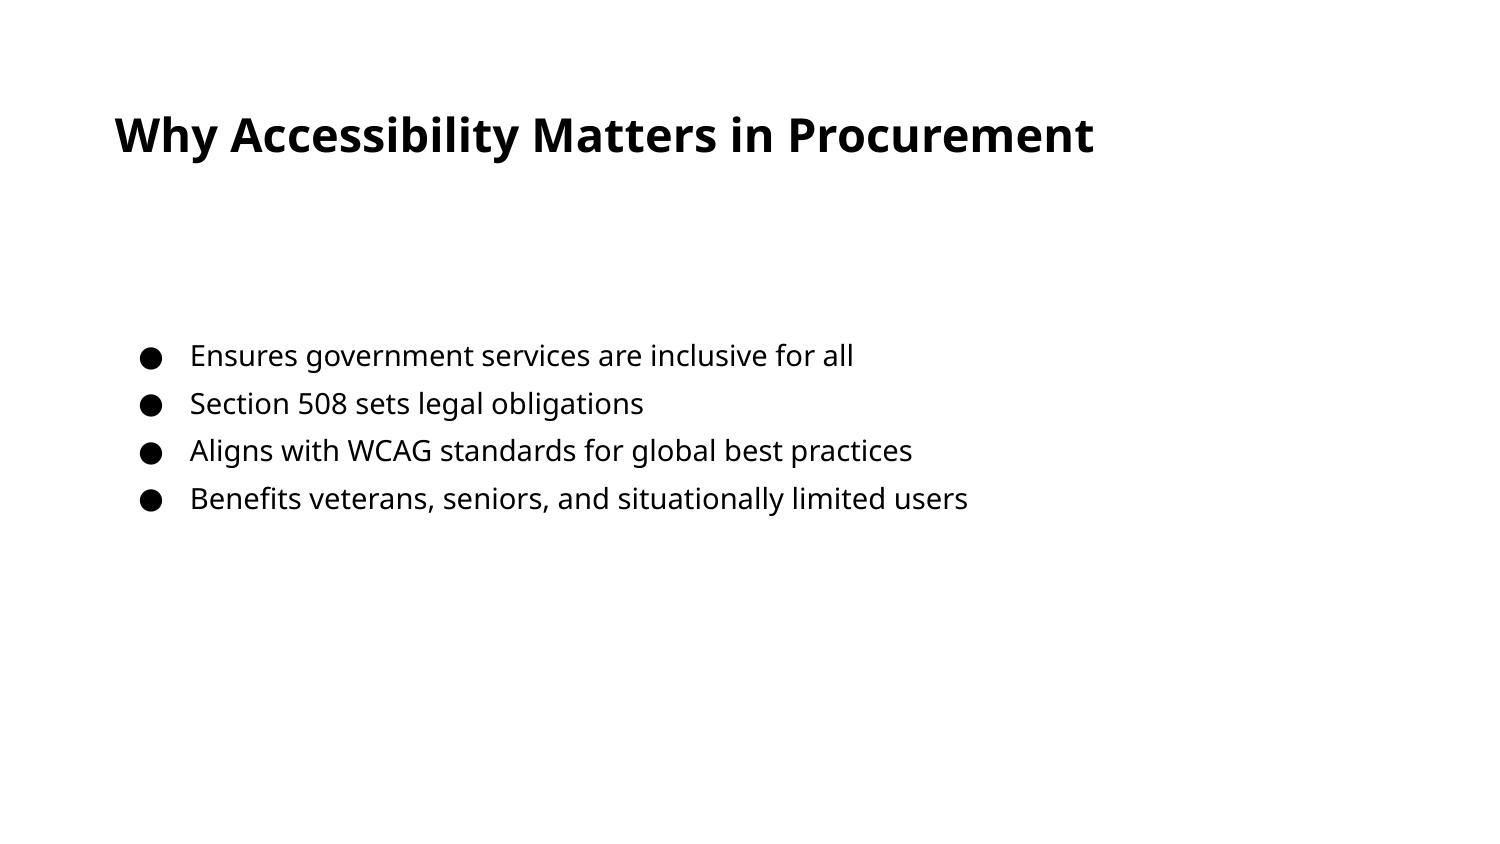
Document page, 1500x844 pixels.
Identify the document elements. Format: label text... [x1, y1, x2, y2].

text_box [99, 157, 655, 213]
text_box Ensures government services are inclusive for all Section 508 sets legal obligations Aligns with WCAG standards for global best practices Benefits veterans, seniors, and situationally limited users [99, 249, 1353, 592]
title Why Accessibility Matters in Procurement [99, 99, 1186, 157]
